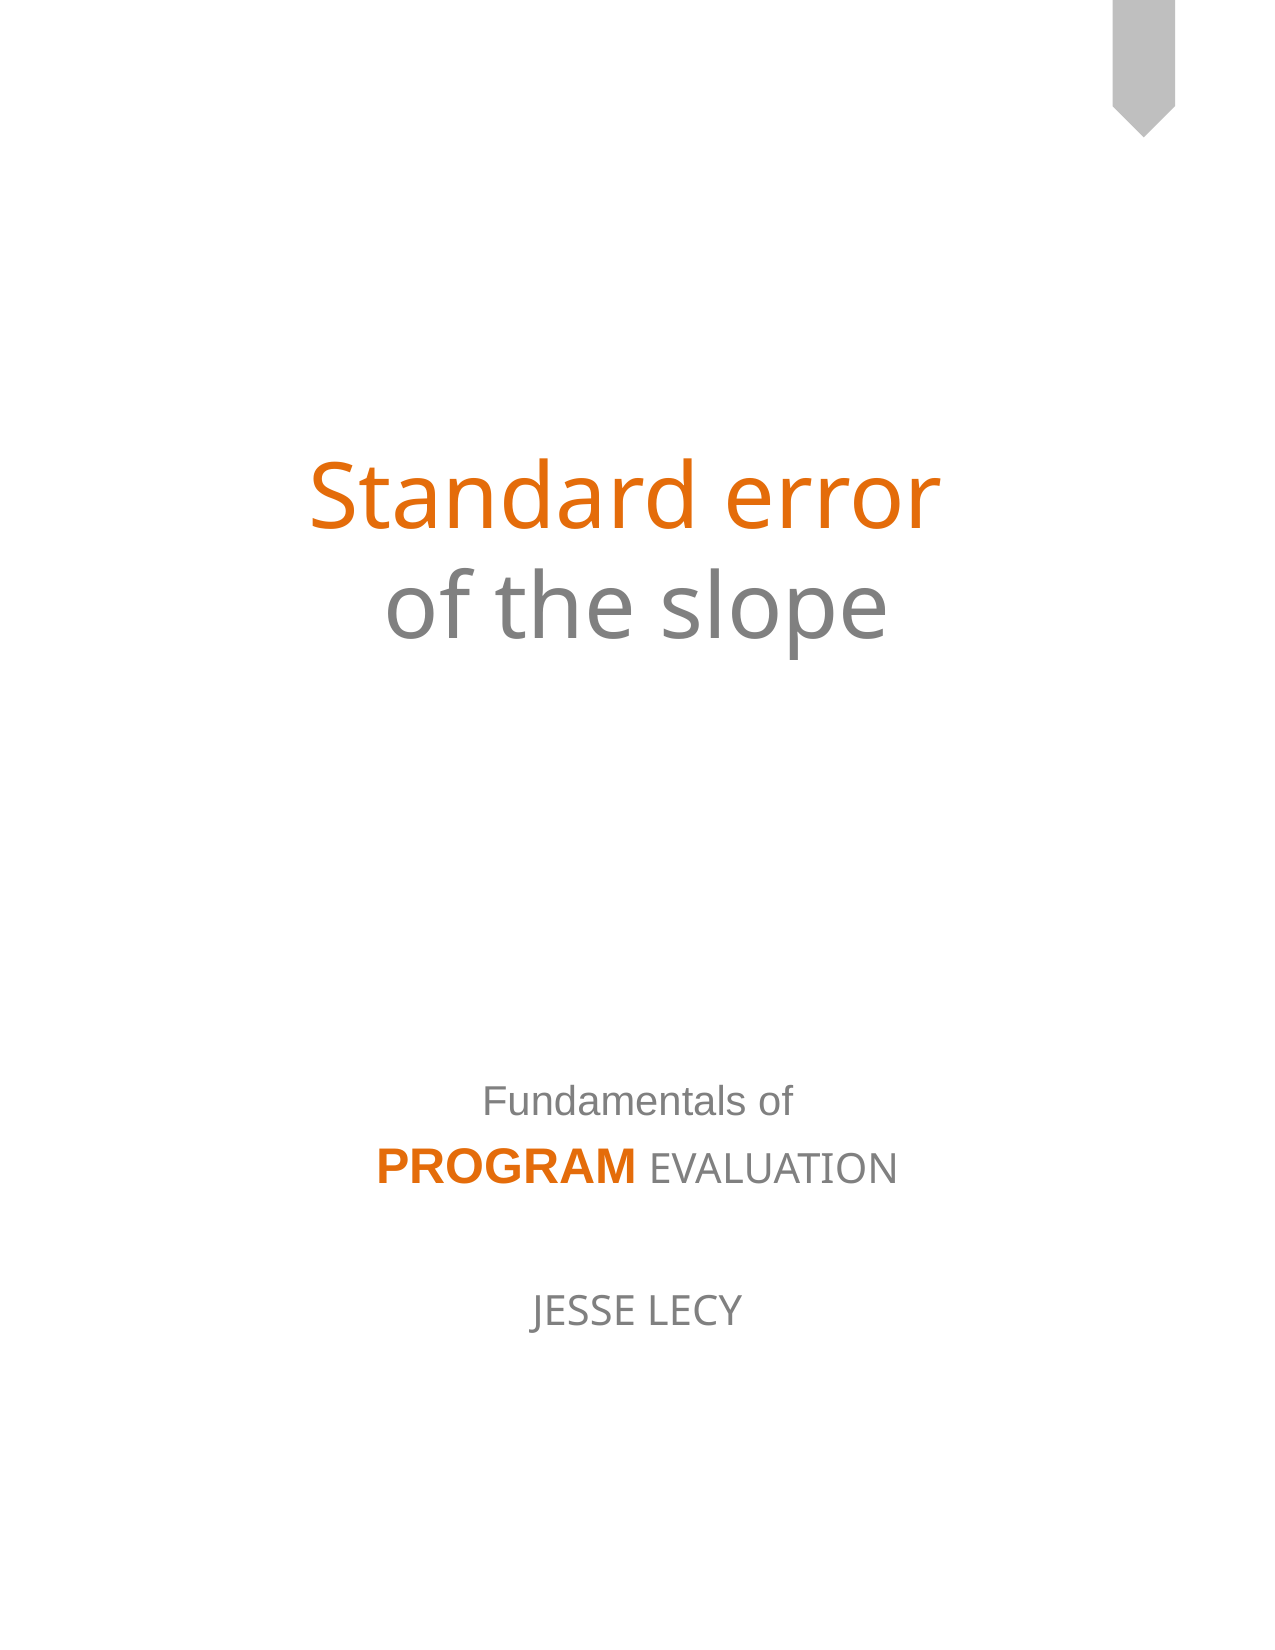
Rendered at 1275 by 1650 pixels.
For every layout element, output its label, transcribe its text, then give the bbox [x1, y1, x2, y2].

subtitle Fundamentals of PROGRAM EVALUATION JESSE LECY [191, 1065, 1084, 1488]
title Standard error of the slope [95, 425, 1180, 779]
